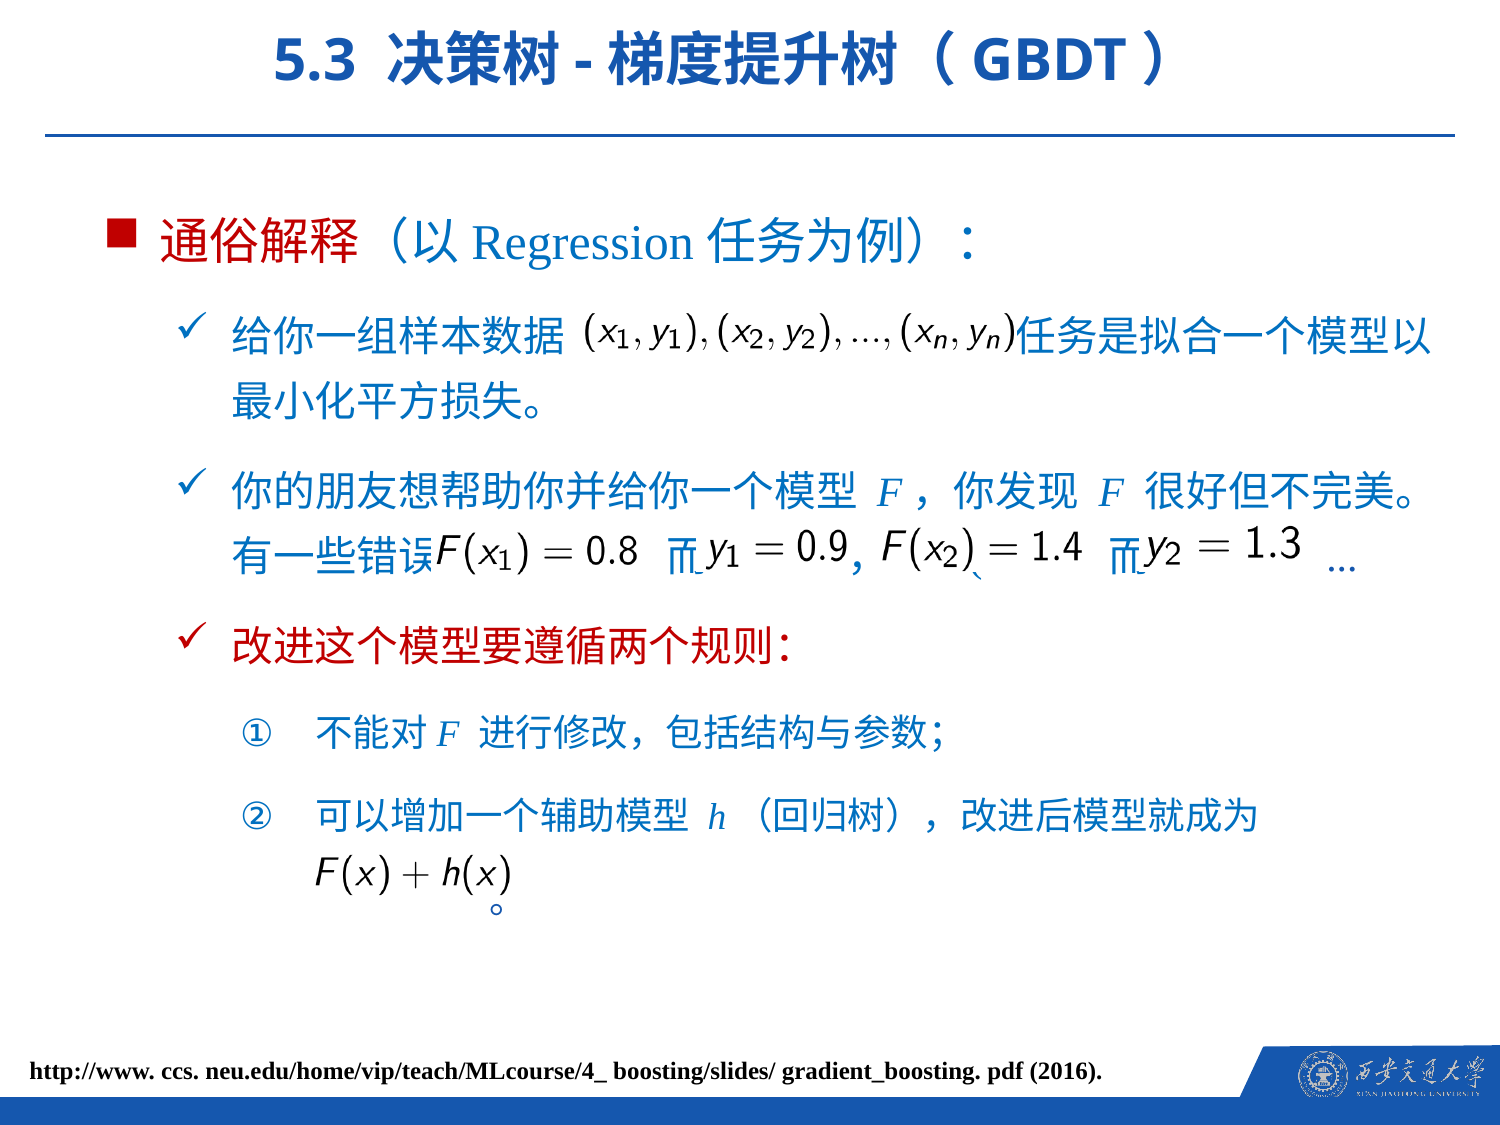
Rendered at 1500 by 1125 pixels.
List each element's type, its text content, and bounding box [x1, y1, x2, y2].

picture [312, 848, 514, 900]
text_box 5.3 决策树-梯度提升树（GBDT） [134, 14, 1340, 100]
text_box http://www. ccs. neu.edu/home/vip/teach/MLcourse/4_ boosting/slides/ gradient_boosting. pdf (2016). [14, 1046, 1486, 1092]
picture [696, 524, 851, 572]
picture [430, 524, 639, 578]
picture [1139, 520, 1303, 572]
text_box 通俗解释（以Regression任务为例）： 给你一组样本数据 ，任务是拟合一个模型以最小化平方损失。 你的朋友想帮助你并给你一个模型 F，你发现 F 很好但不完美。有一些错误： 而 ， F( 而 ... 改进这个模型要遵循两个规则： 不能对F 进行修改，包括结构与参数； 可以增加一个辅助模型 h（回归树），改进后模型就成为 。 [88, 184, 1459, 681]
picture [576, 307, 1017, 357]
picture [877, 522, 1085, 572]
